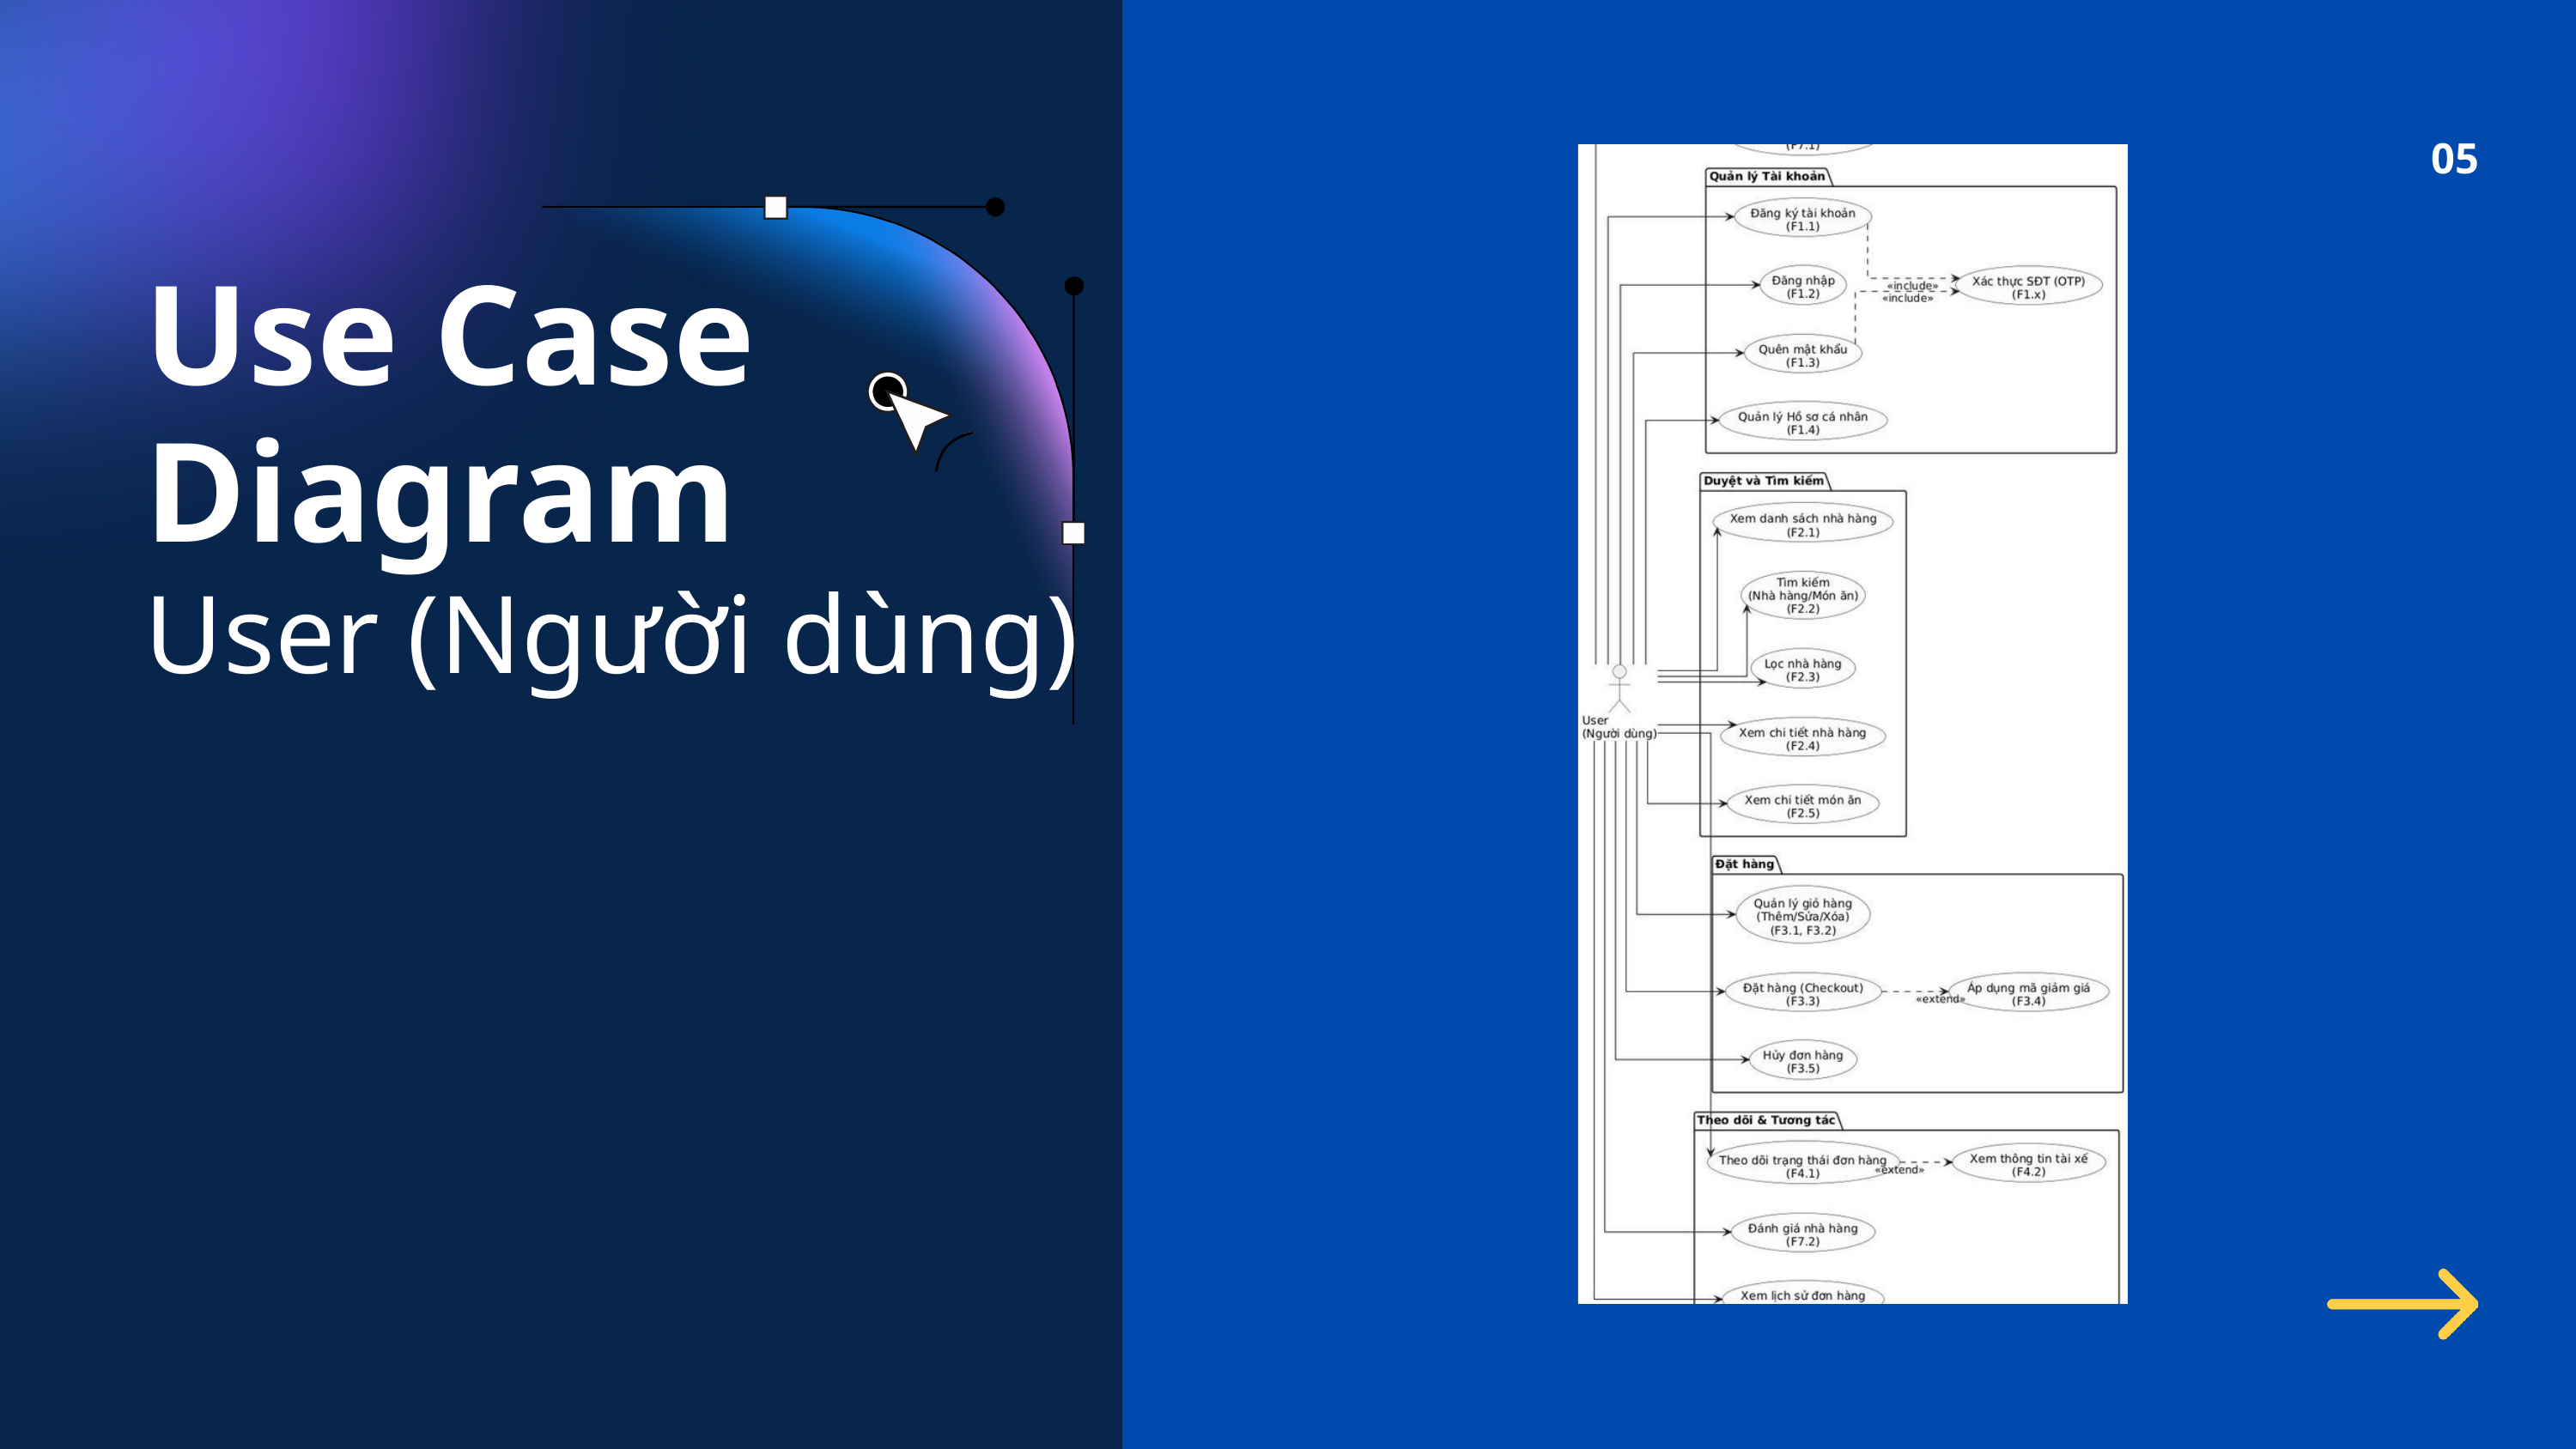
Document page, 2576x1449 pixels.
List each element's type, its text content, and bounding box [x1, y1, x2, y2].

text_box [542, 695, 1086, 724]
text_box [0, 0, 750, 614]
text_box User (Người dùng) [144, 573, 1116, 695]
text_box Use Case Diagram [144, 256, 874, 570]
text_box [542, 195, 1086, 573]
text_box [1121, 0, 2576, 1449]
